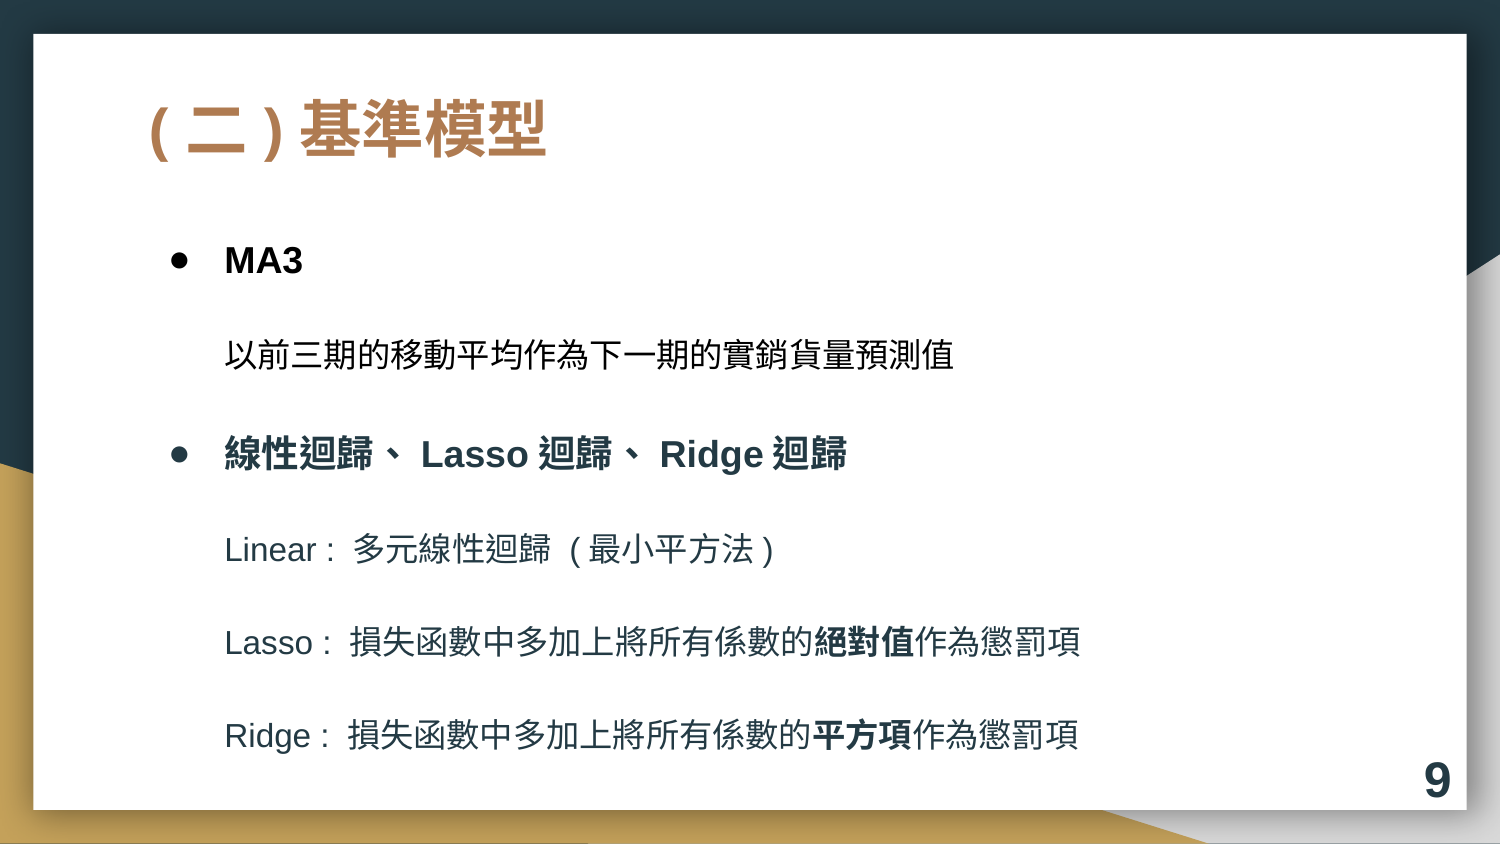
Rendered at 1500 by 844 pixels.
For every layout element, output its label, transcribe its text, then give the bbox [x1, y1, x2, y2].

title (二)基準模型 [134, 74, 1366, 198]
list MA3 以前三期的移動平均作為下一期的實銷貨量預測值 線性迴歸、Lasso迴歸、Ridge迴歸 Linear : 多元線性迴歸 (最小平方法) Lasso : 損失函數中多加上將所有係數的絕對值作為懲罰項 Ridge : 損失函數中多加上將所有係數的平方項作為懲罰項 [134, 198, 1366, 746]
slide_number 9 [1343, 745, 1467, 810]
